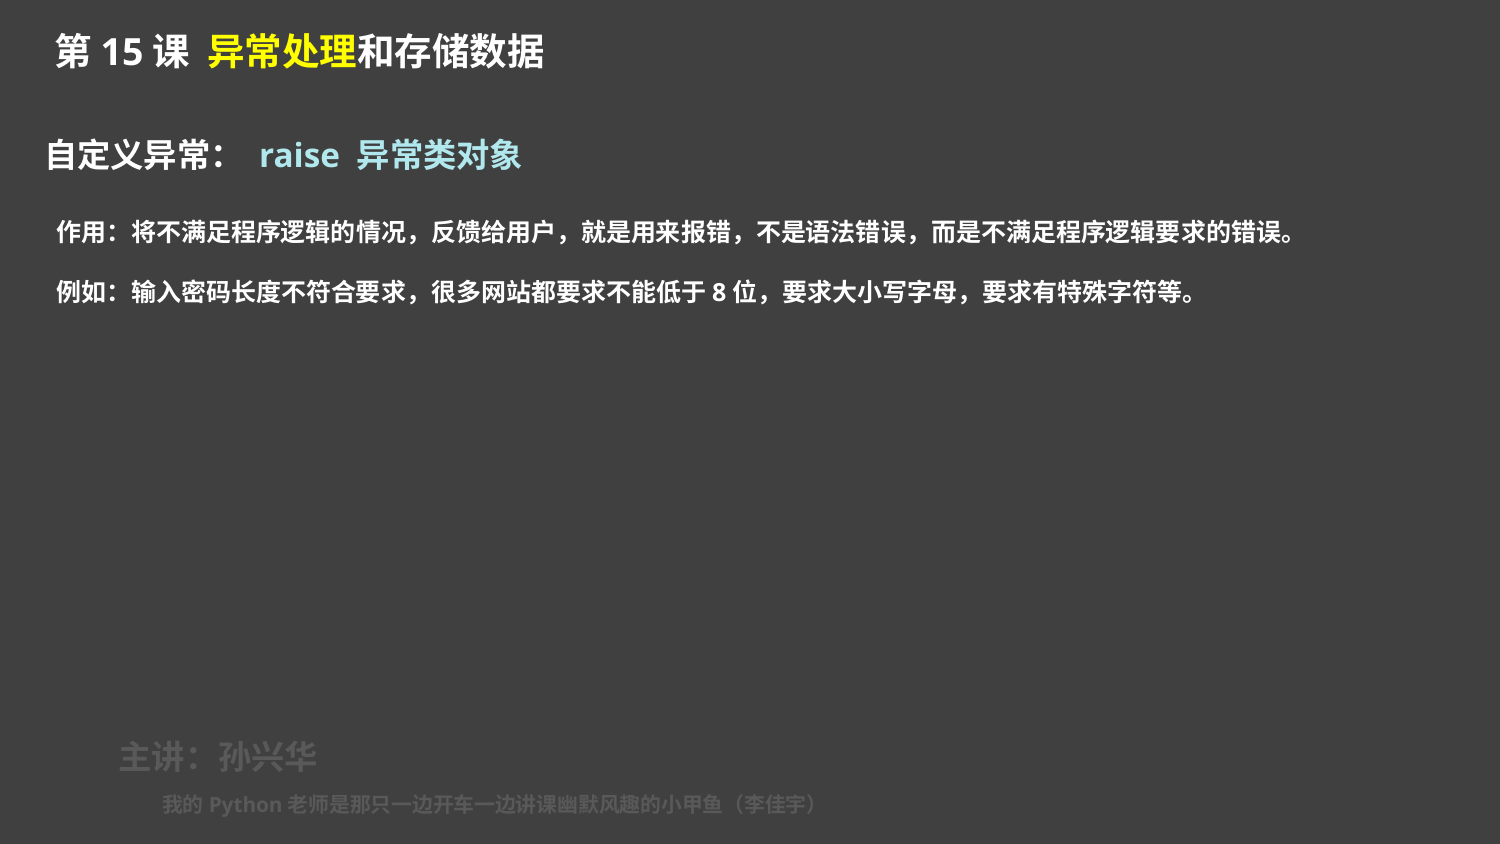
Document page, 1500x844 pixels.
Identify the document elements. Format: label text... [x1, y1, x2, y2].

text_box 作用：将不满足程序逻辑的情况，反馈给用户，就是用来报错，不是语法错误，而是不满足程序逻辑要求的错误。 例如：输入密码长度不符合要求，很多网站都要求不能低于8位，要求大小写字母，要求有特殊字符等。 [41, 209, 1412, 314]
text_box 自定义异常： raise 异常类对象 [29, 126, 621, 182]
text_box 第15课 异常处理和存储数据 [39, 20, 560, 80]
